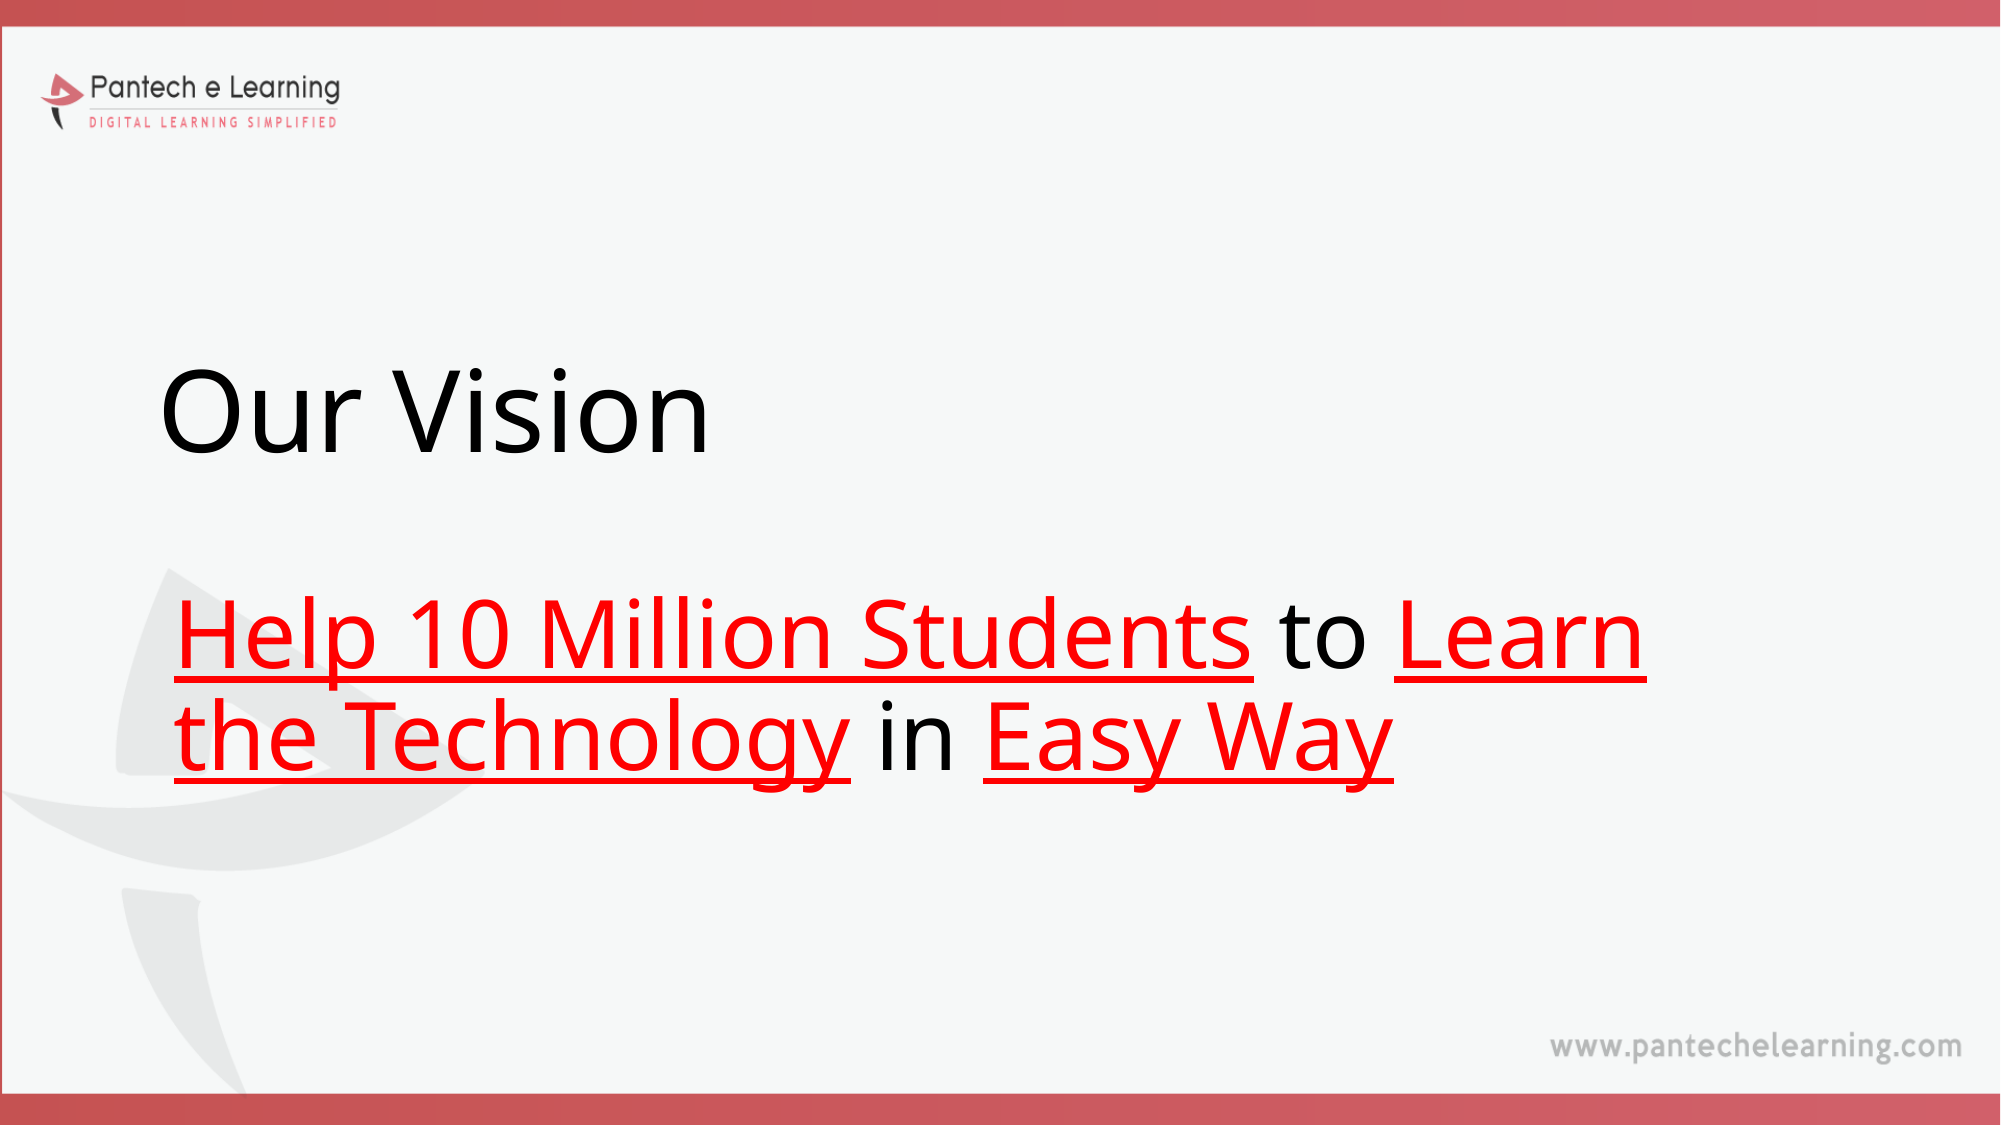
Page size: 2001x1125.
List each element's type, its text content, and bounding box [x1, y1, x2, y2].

title Help 10 Million Students to Learn the Technology in Easy Way [173, 596, 1650, 781]
title Our Vision [157, 292, 729, 477]
picture [0, 0, 2001, 1125]
